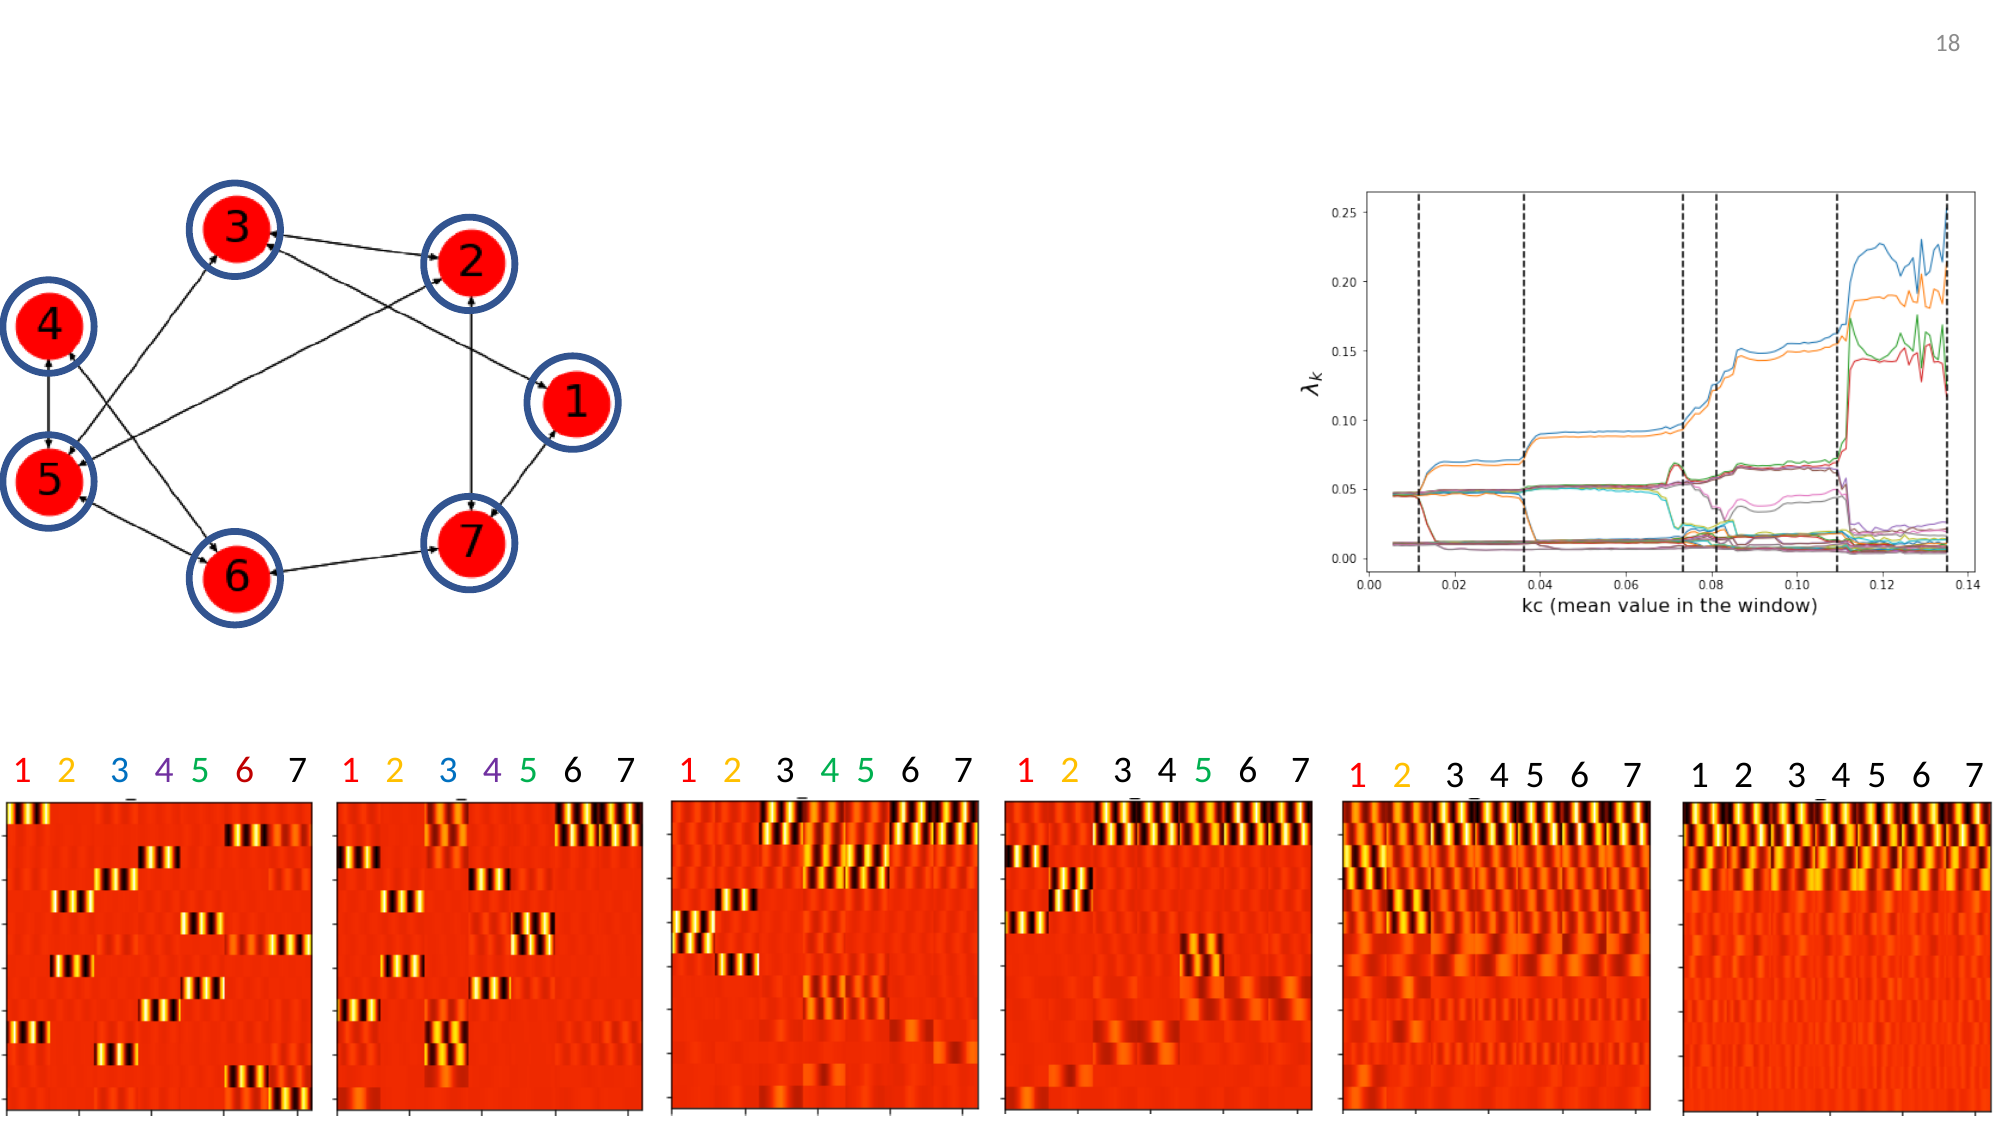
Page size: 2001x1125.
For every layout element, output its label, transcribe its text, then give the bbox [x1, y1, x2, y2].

text_box 1 2 3 4 5 6 7 [669, 737, 1006, 798]
text_box 1 2 3 4 5 6 7 [1675, 742, 2000, 799]
text_box [1, 454, 10, 509]
text_box 1 2 3 4 5 6 7 [0, 737, 340, 798]
text_box [206, 181, 264, 192]
text_box 1 2 3 4 5 6 7 [340, 737, 669, 798]
picture [0, 796, 316, 1116]
text_box [209, 618, 261, 626]
text_box [615, 382, 620, 423]
picture [1333, 798, 1659, 1114]
text_box 1 2 3 4 5 6 7 [1343, 742, 1675, 803]
text_box [1, 299, 10, 354]
picture [1291, 182, 1989, 623]
picture [664, 796, 984, 1116]
text_box 1 2 3 4 5 6 7 [1006, 737, 1343, 798]
picture [10, 192, 615, 618]
slide_number 18 [1525, 11, 1976, 72]
picture [1675, 799, 2000, 1116]
picture [332, 796, 648, 1116]
picture [1000, 798, 1317, 1114]
